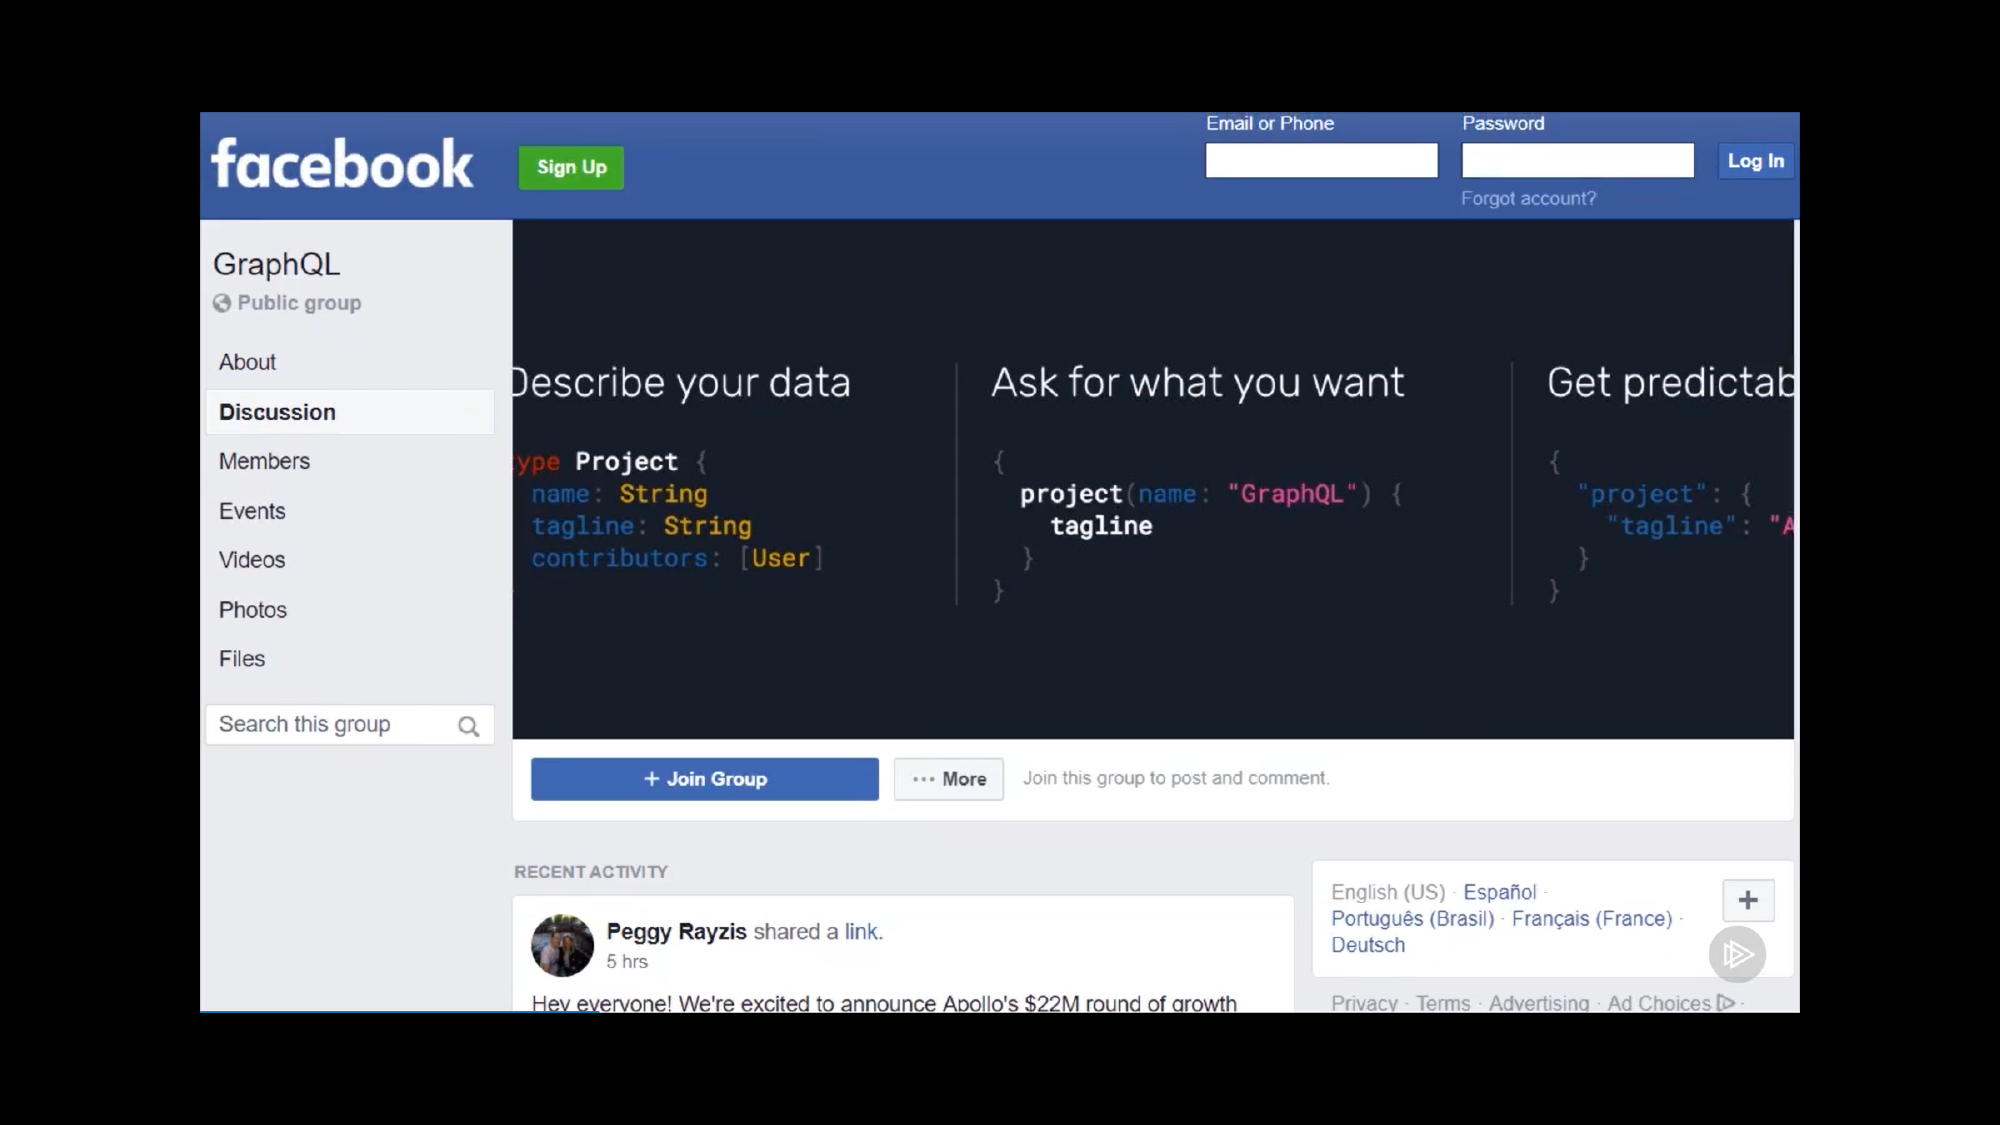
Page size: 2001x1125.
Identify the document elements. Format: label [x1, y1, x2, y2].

picture [199, 112, 1800, 1013]
